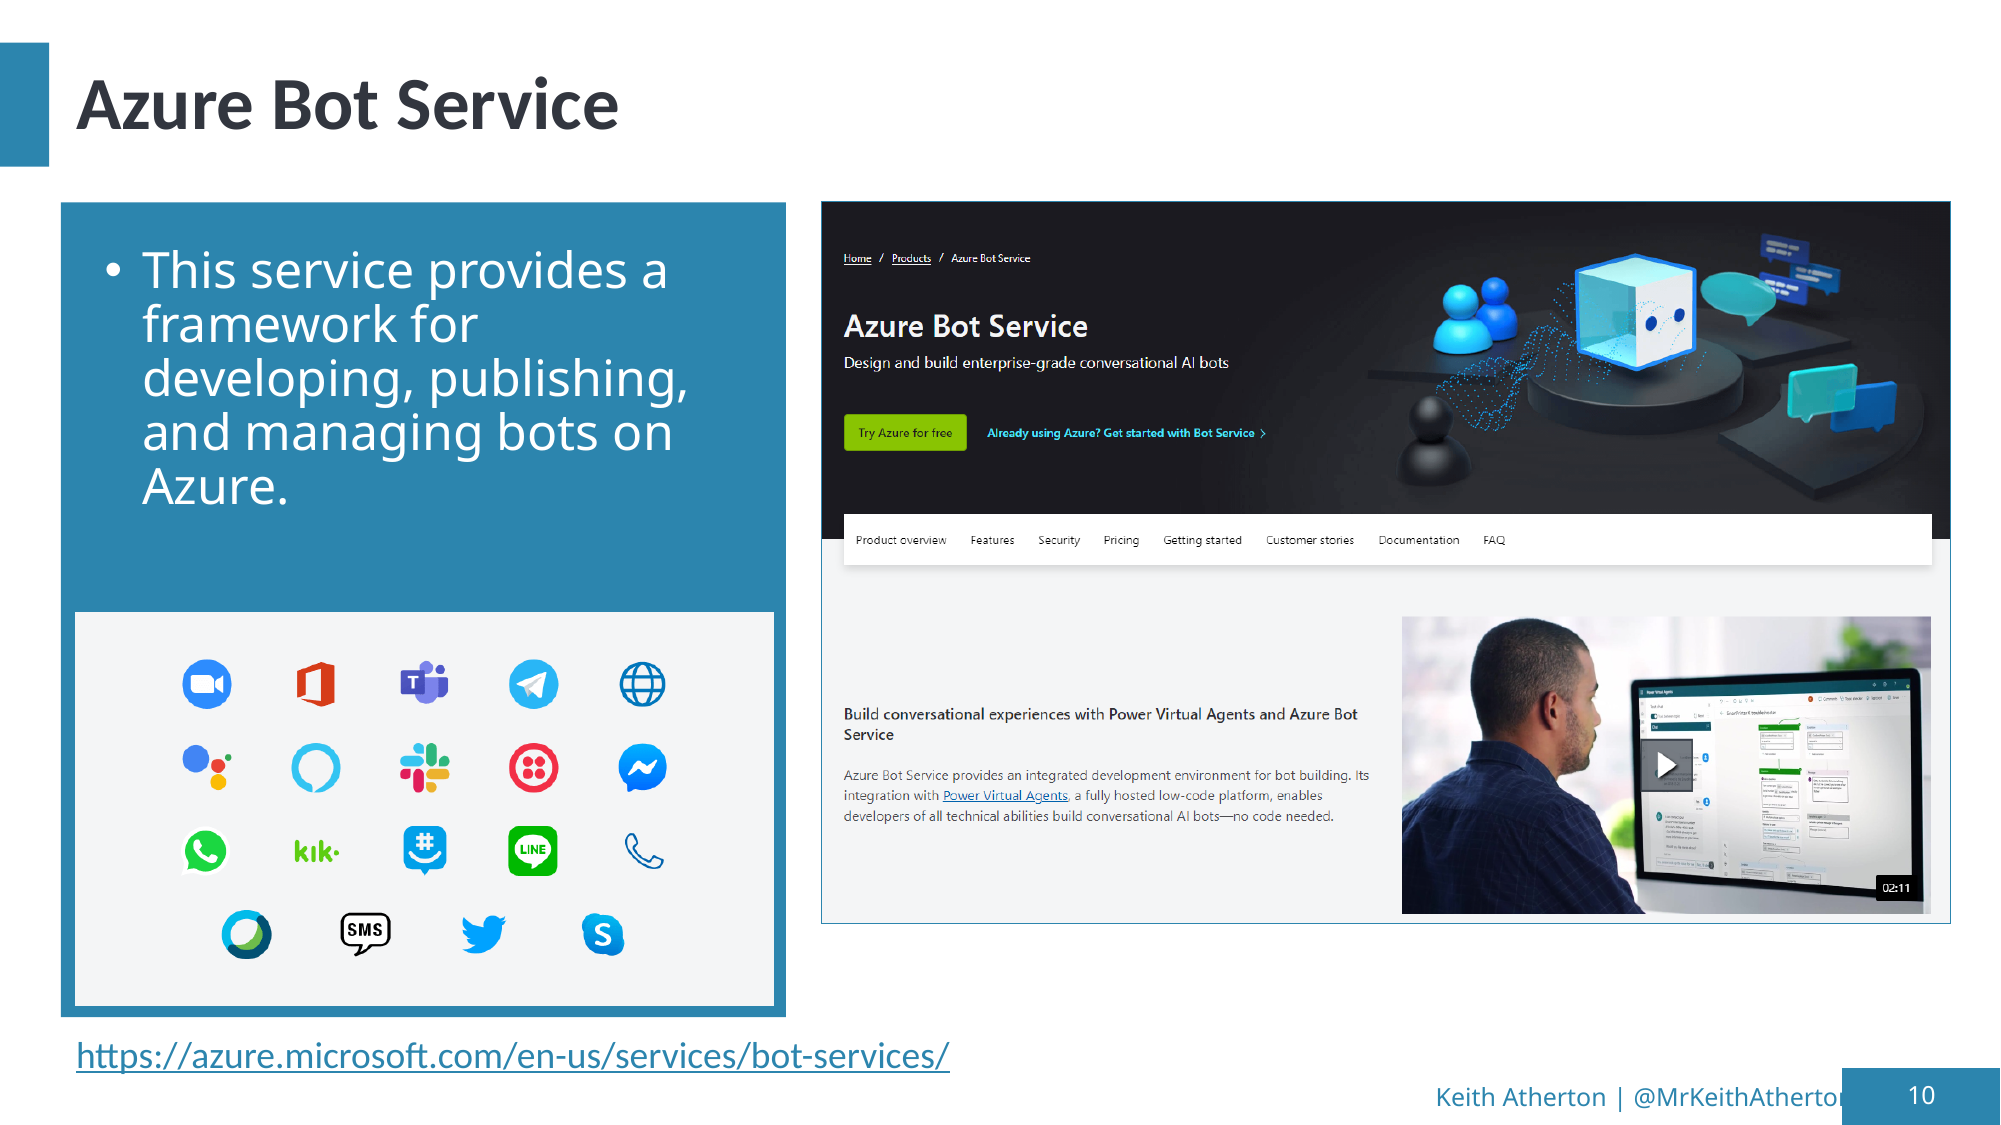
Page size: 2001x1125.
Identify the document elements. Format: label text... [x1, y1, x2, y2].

picture [821, 201, 1951, 924]
text_box Keith Atherton | @MrKeithAtherton [1420, 1074, 1870, 1119]
title Azure Bot Service [60, 42, 1951, 168]
text_box https://azure.microsoft.com/en-us/services/bot-services/ [60, 1038, 1951, 1074]
slide_number 10 [1889, 1079, 1951, 1114]
picture [74, 612, 774, 1006]
list This service provides a framework for developing, publishing, and managing bots on Azure. [89, 237, 757, 612]
